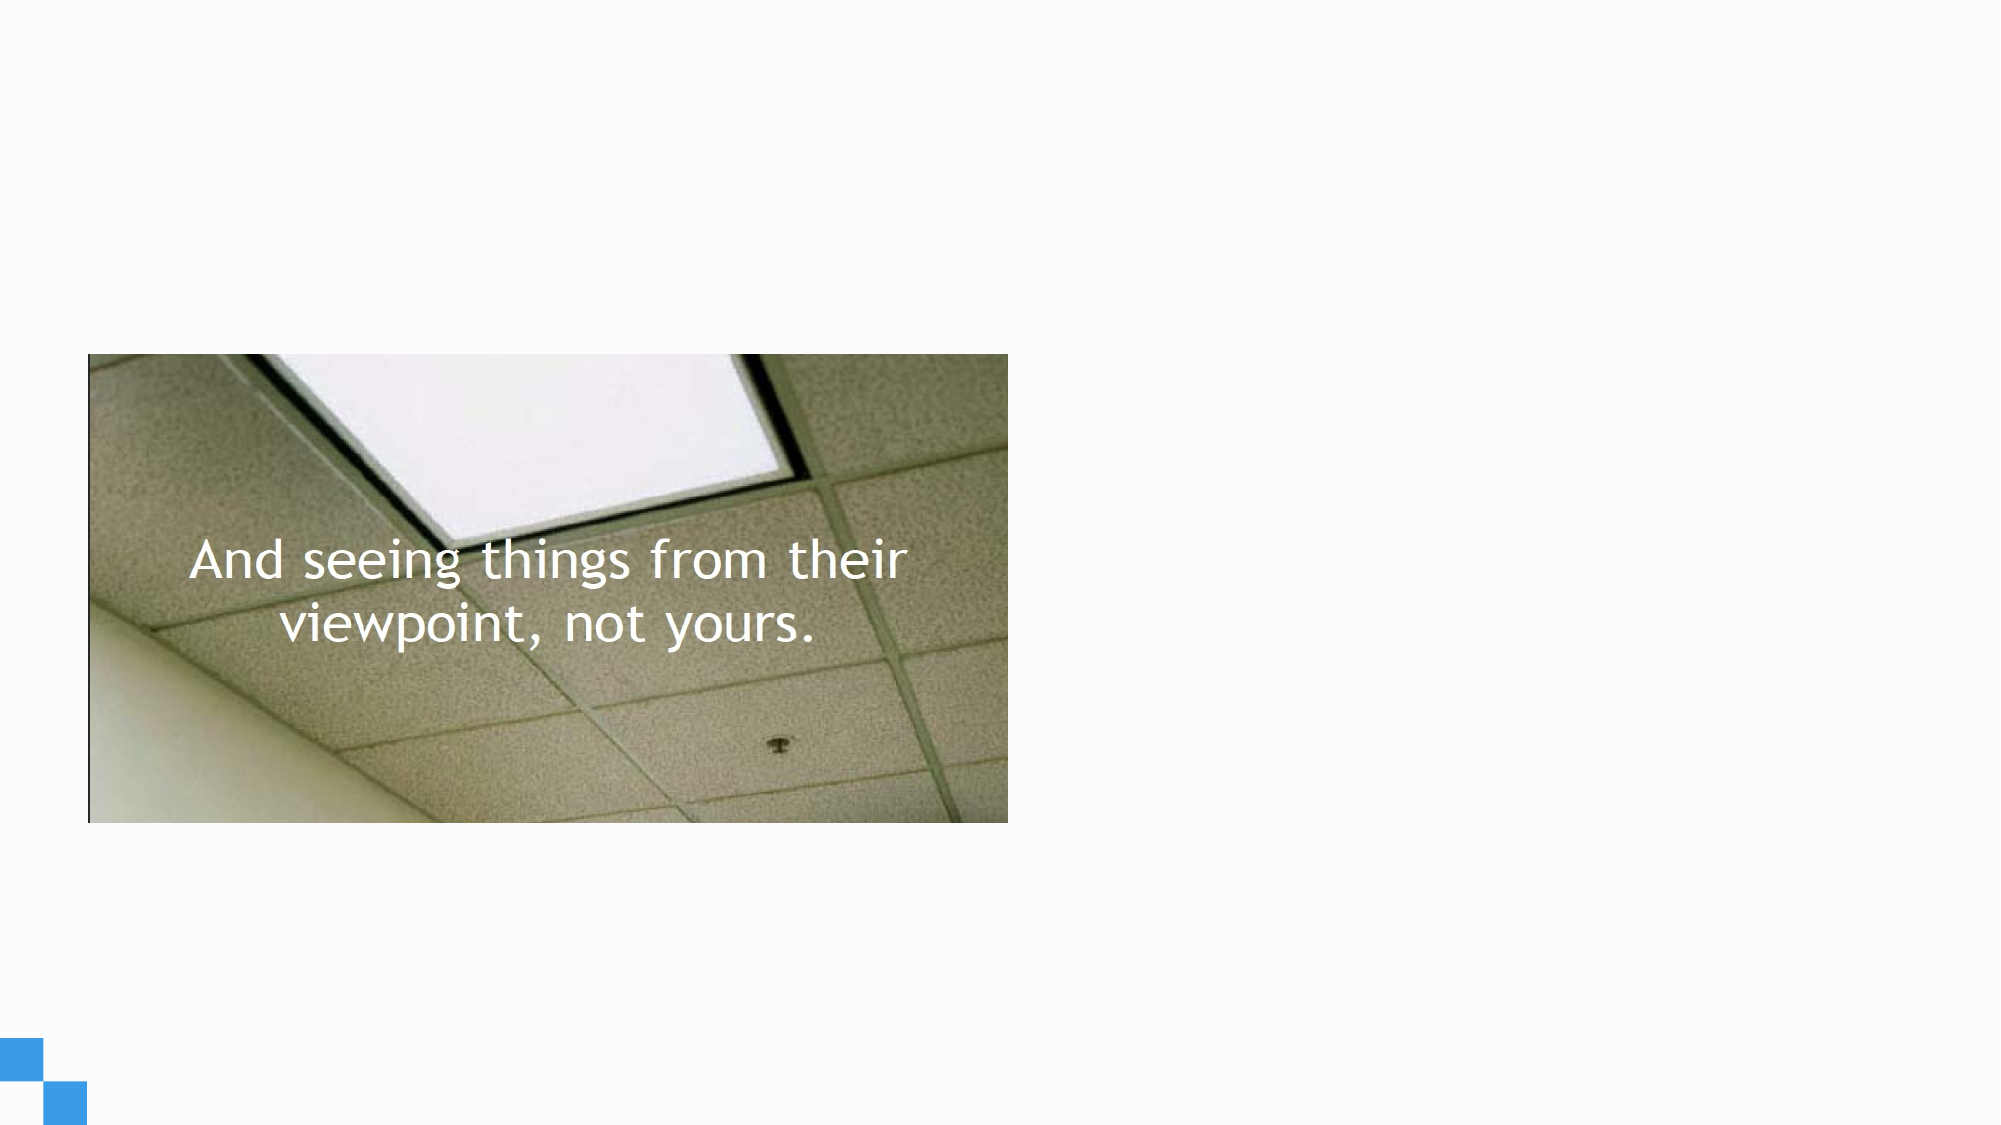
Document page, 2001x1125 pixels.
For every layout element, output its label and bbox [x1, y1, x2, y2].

picture [88, 354, 1008, 823]
